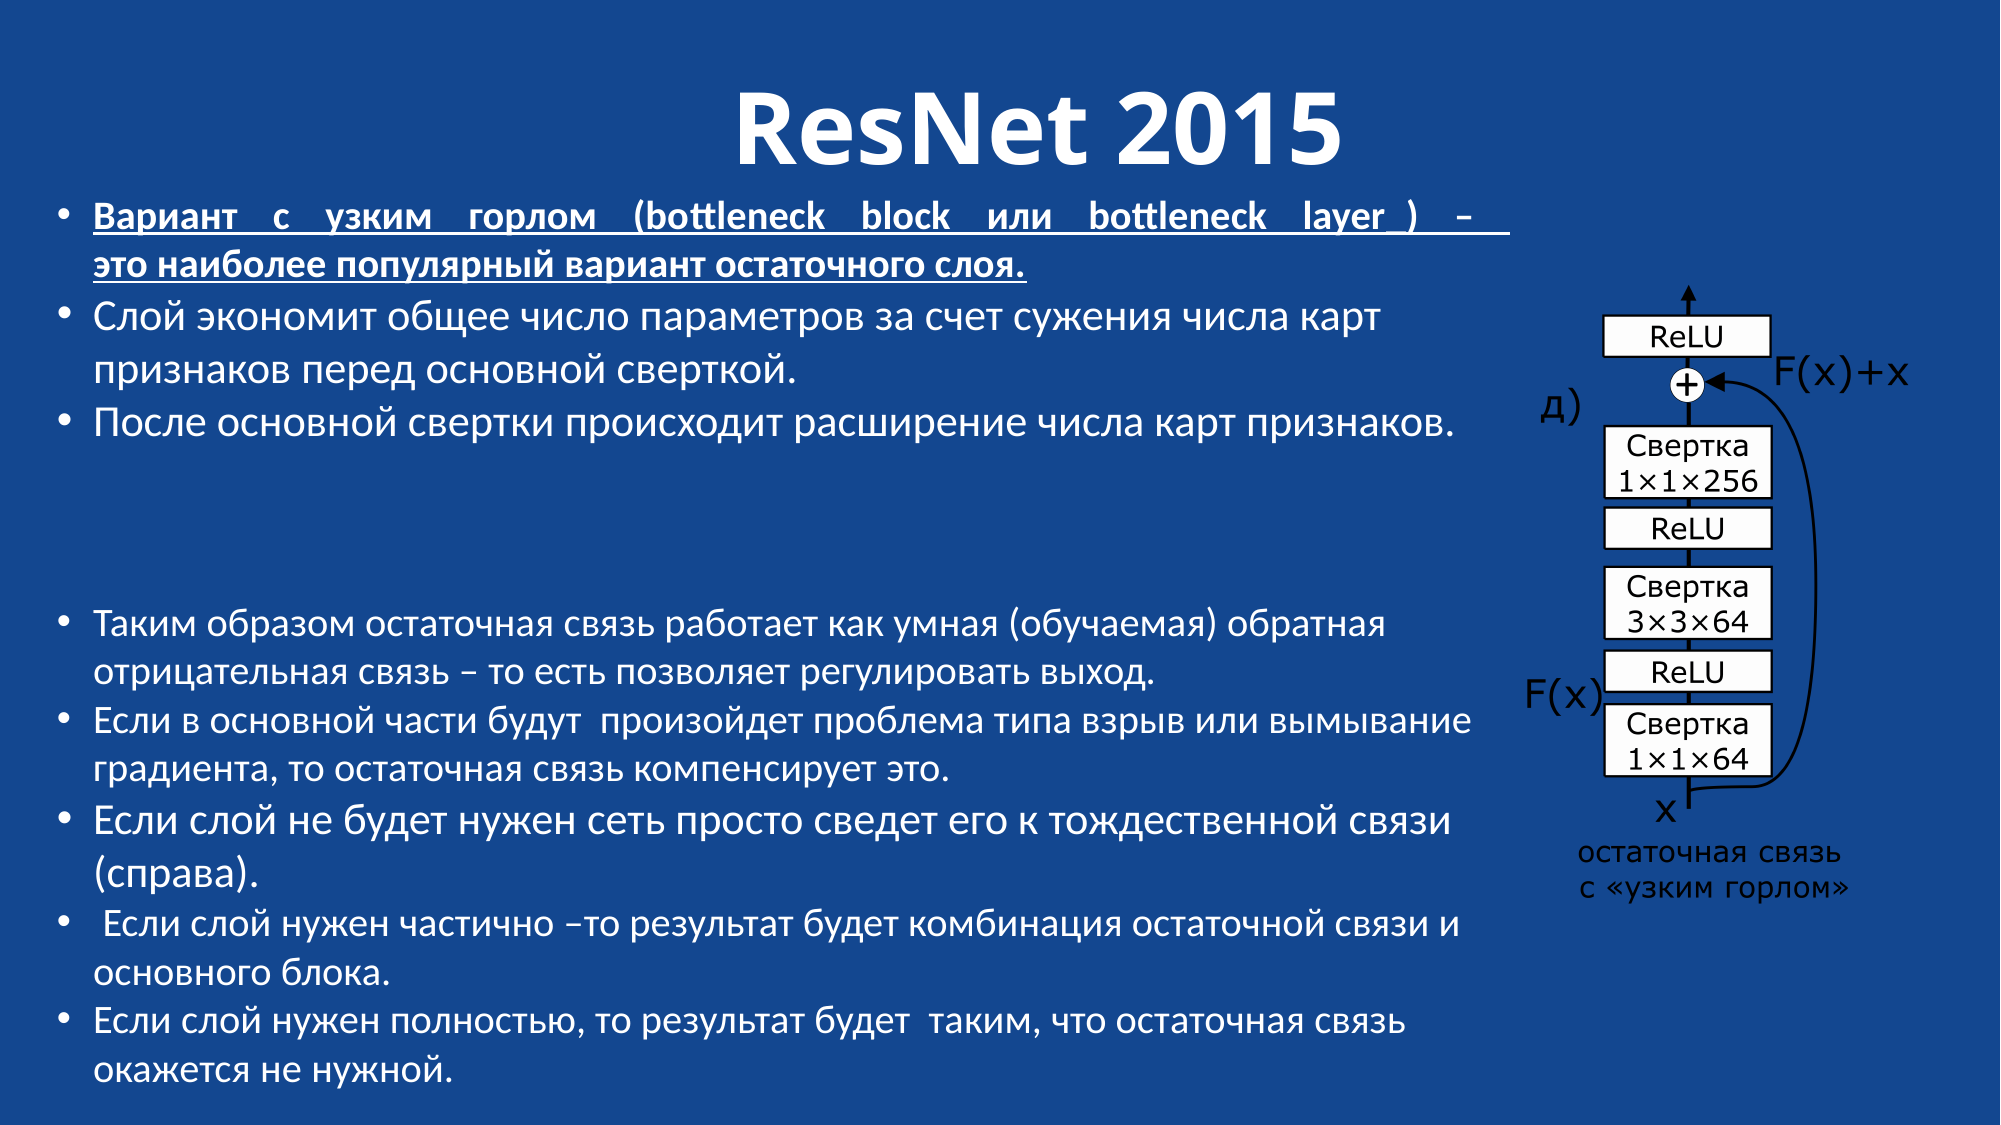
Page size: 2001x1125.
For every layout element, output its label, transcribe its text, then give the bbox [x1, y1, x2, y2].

picture [1524, 270, 1931, 944]
title ResNet 2015 [137, 59, 1939, 205]
list Вариант с узким горлом (bottleneck block или bottleneck layer_) – это наиболее популярный вариант остаточного слоя. Слой экономит общее число параметров за счет сужения числа карт признаков перед основной сверткой. После основной свертки происходит расширение числа карт признаков. Таким образом остаточная связь работает как умная (обучаемая) обратная отрицательная связь – то есть позволяет регулировать выход. Если в основной части будут произойдет проблема типа взрыв или вымывание градиента, то остаточная связь компенсирует это. Если слой не будет нужен сеть просто сведет его к тождественной связи (справа). Если слой нужен частично –то результат будет комбинация остаточной связи и основного блока. Если слой нужен полностью, то результат будет таким, что остаточная связь окажется не нужной. [41, 181, 1525, 1101]
